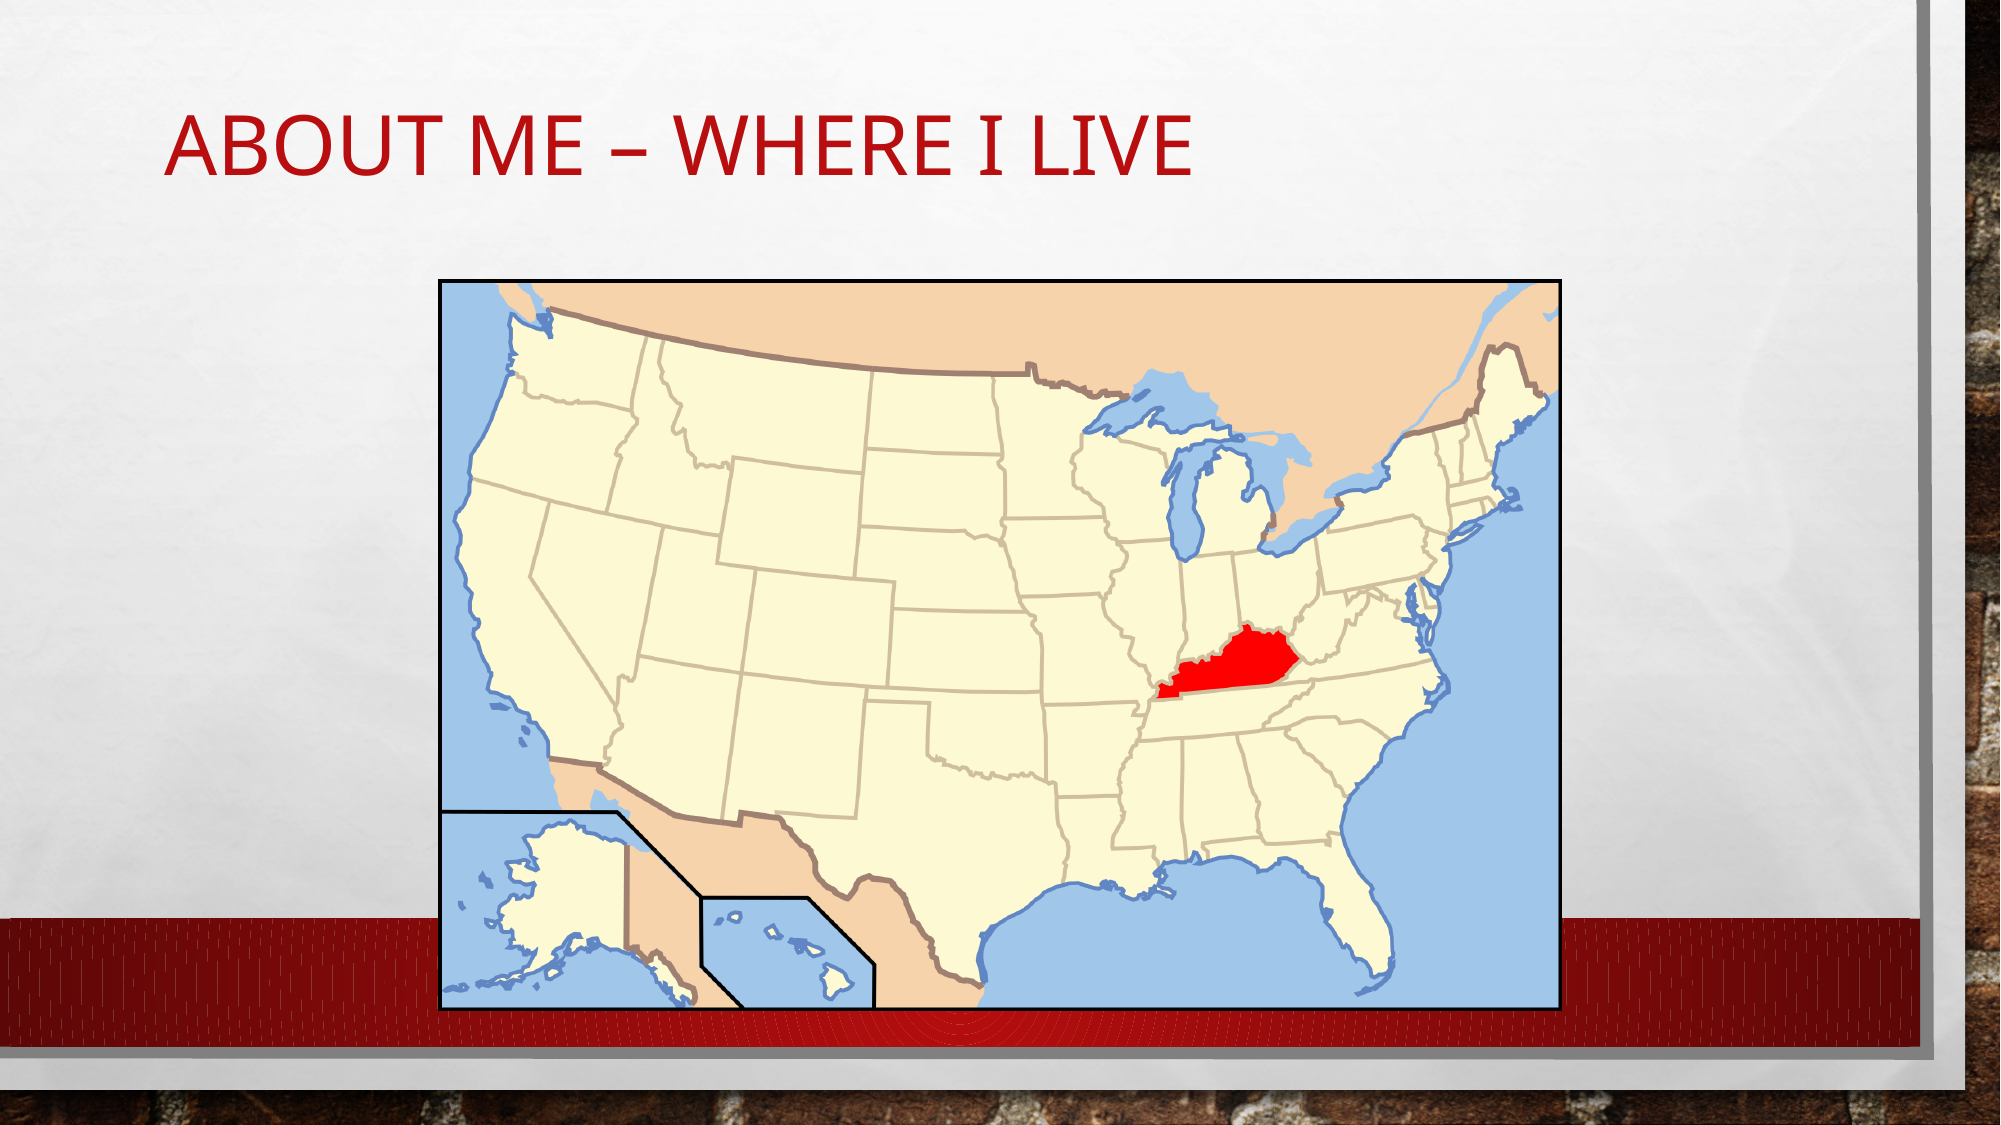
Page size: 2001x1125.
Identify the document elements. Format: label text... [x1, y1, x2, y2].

title About me – WHERE I LIVE [149, 17, 1851, 280]
picture [437, 279, 1562, 1011]
picture [0, 0, 2000, 1125]
